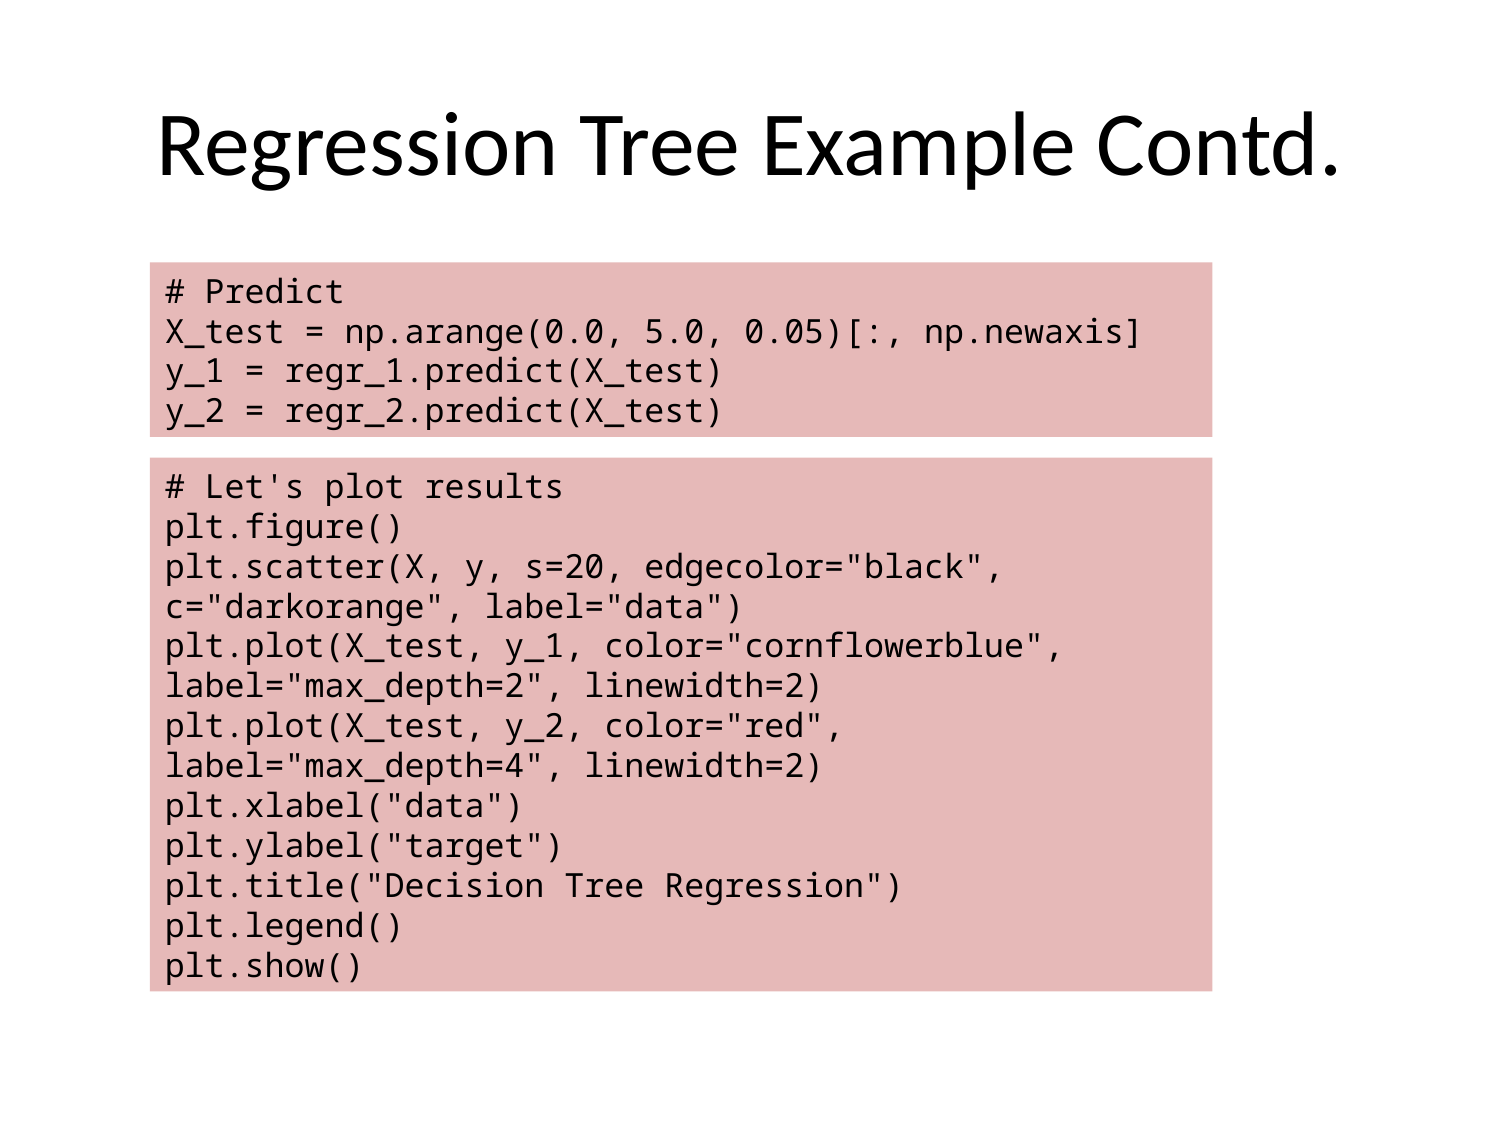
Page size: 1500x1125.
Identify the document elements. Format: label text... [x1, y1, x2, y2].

text_box # Predict X_test = np.arange(0.0, 5.0, 0.05)[:, np.newaxis] y_1 = regr_1.predict(X_test) y_2 = regr_2.predict(X_test) [149, 262, 1213, 437]
title Regression Tree Example Contd. [75, 45, 1425, 233]
text_box # Let's plot results plt.figure() plt.scatter(X, y, s=20, edgecolor="black", c="darkorange", label="data") plt.plot(X_test, y_1, color="cornflowerblue", label="max_depth=2", linewidth=2) plt.plot(X_test, y_2, color="red", label="max_depth=4", linewidth=2) plt.xlabel("data") plt.ylabel("target") plt.title("Decision Tree Regression") plt.legend() plt.show() [149, 457, 1213, 992]
